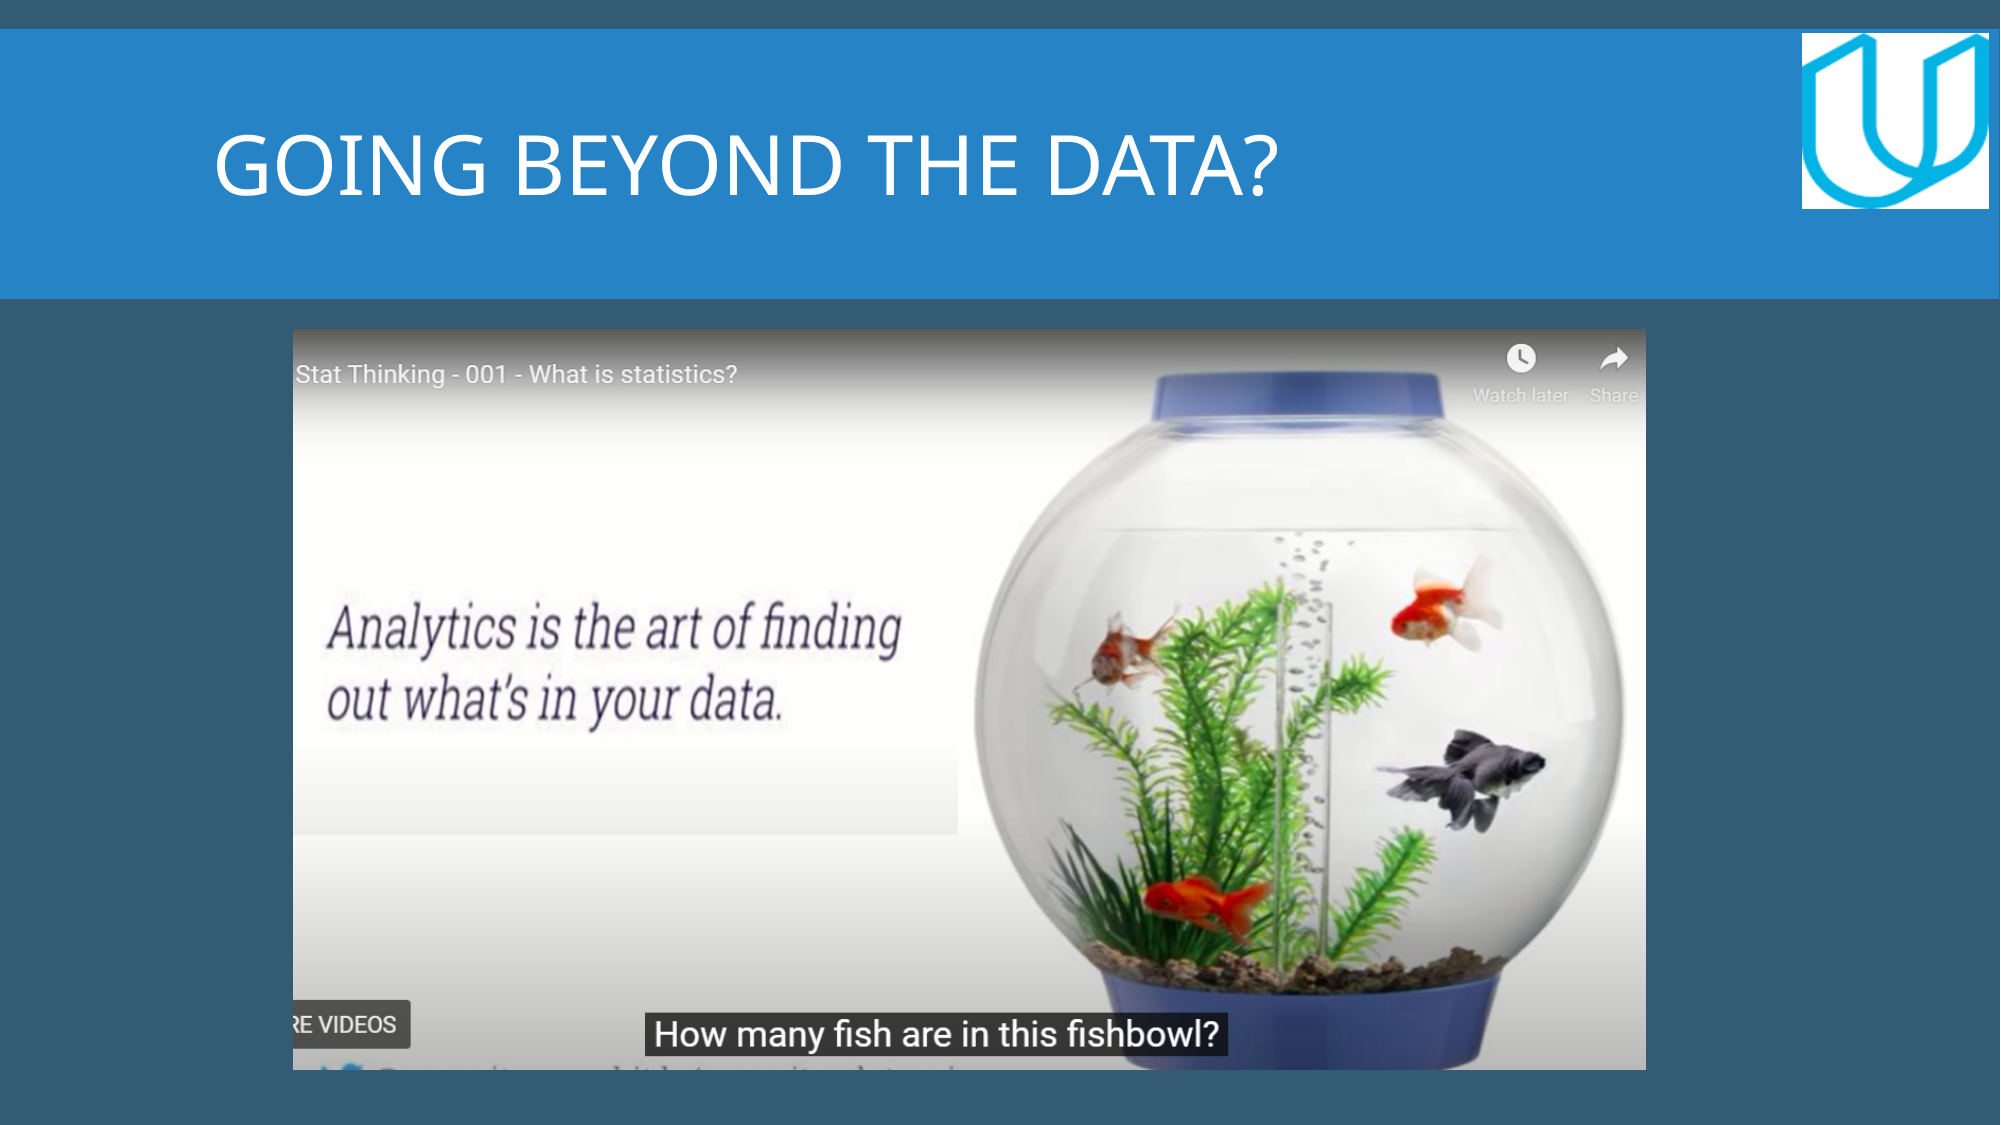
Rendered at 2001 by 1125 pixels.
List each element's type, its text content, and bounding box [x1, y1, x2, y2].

picture [1816, 47, 1912, 197]
picture [1876, 124, 1989, 209]
picture [293, 329, 1647, 1070]
picture [1802, 33, 1989, 167]
picture [1803, 159, 1866, 209]
title Going beyond the data? [197, 46, 1803, 295]
picture [1933, 47, 1974, 167]
